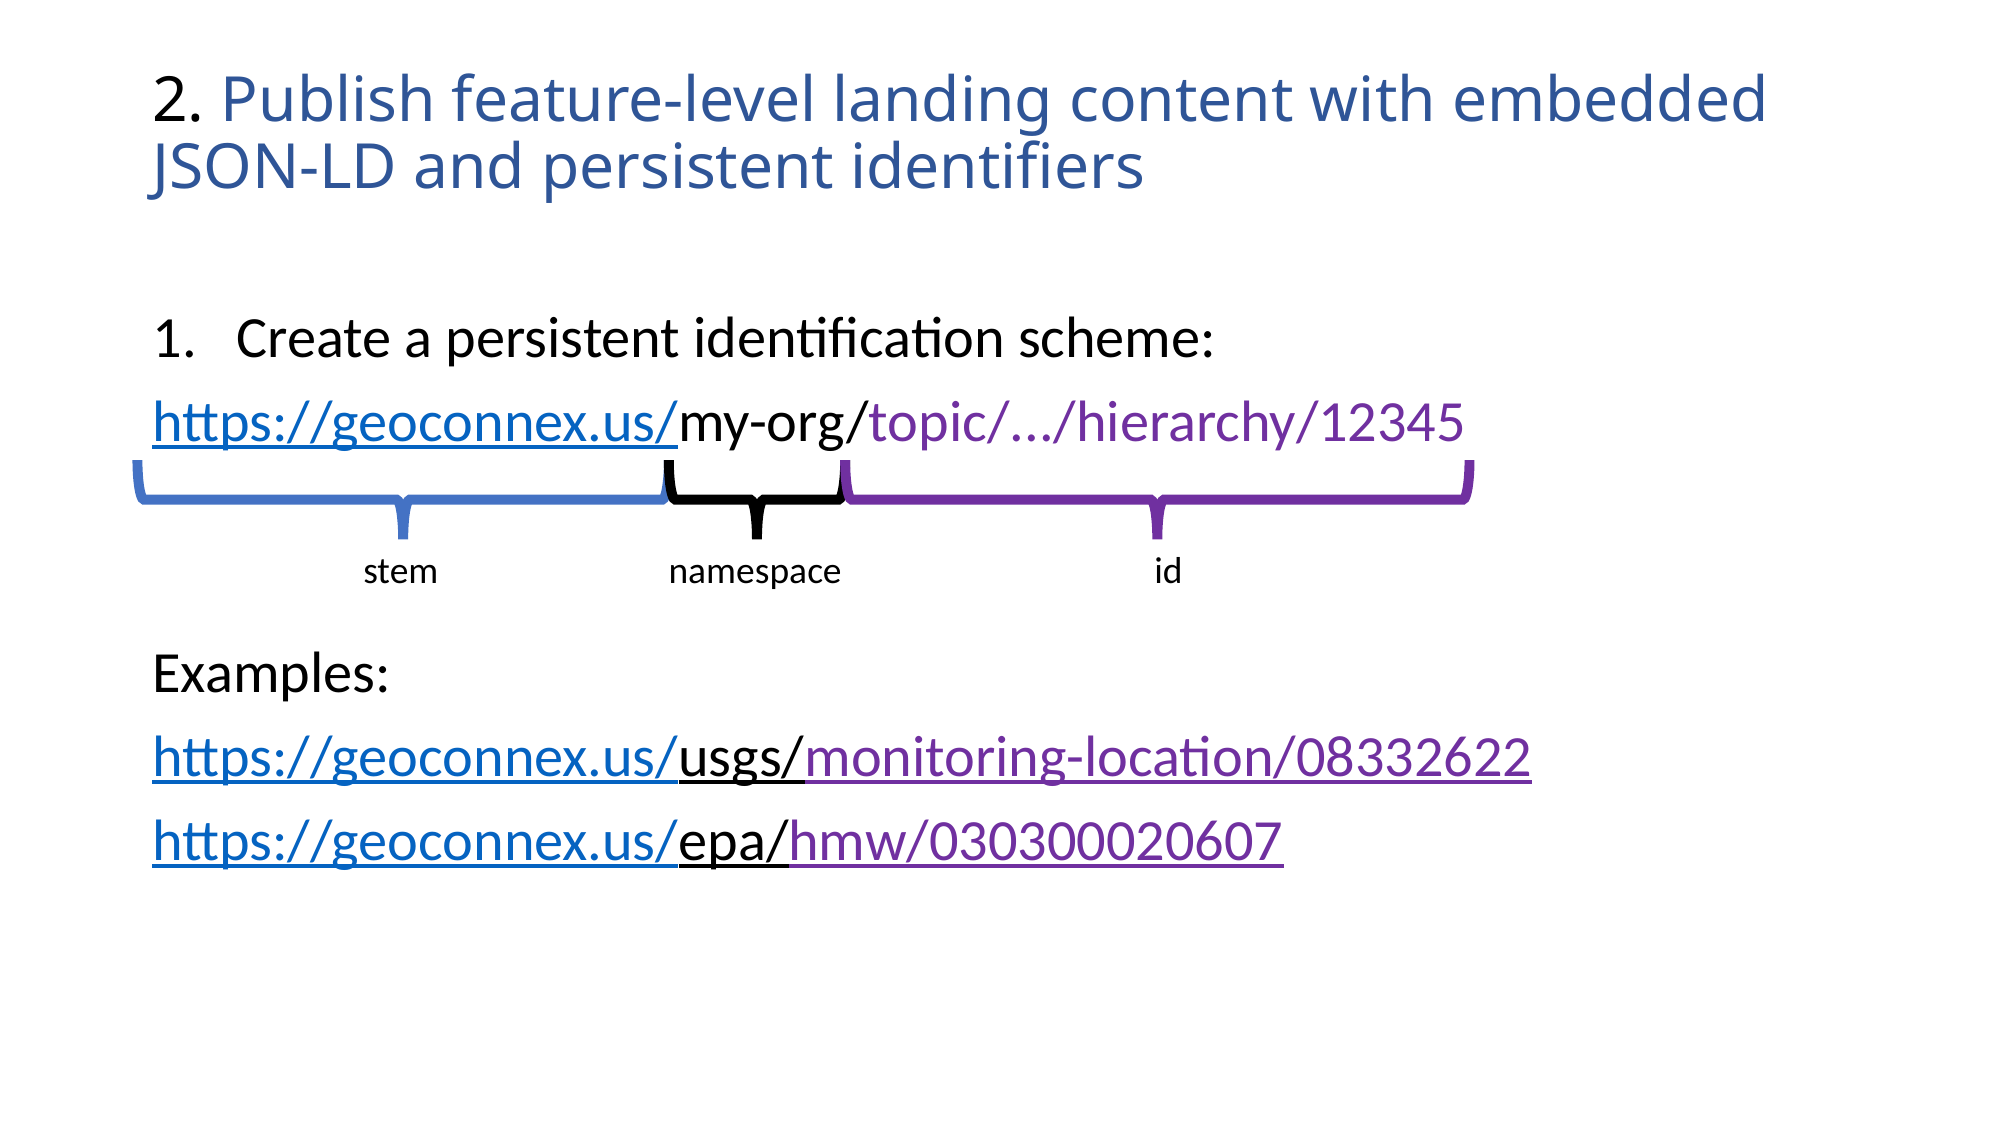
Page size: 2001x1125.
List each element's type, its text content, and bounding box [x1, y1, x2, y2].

text_box id [1139, 539, 1347, 599]
text_box [136, 460, 669, 539]
text_box [668, 460, 845, 539]
text_box [844, 460, 1471, 539]
text_box namespace [653, 539, 861, 599]
title 2. Publish feature-level landing content with embedded JSON-LD and persistent identifiers [137, 59, 1863, 278]
text_box stem [348, 539, 556, 599]
list Create a persistent identification scheme: https://geoconnex.us/my-org/topic/.../hierarchy/12345 Examples: https://geoconnex.us/usgs/monitoring-location/08332622 https://geoconnex.us/epa/hmw/030300020607 [137, 299, 1863, 1014]
